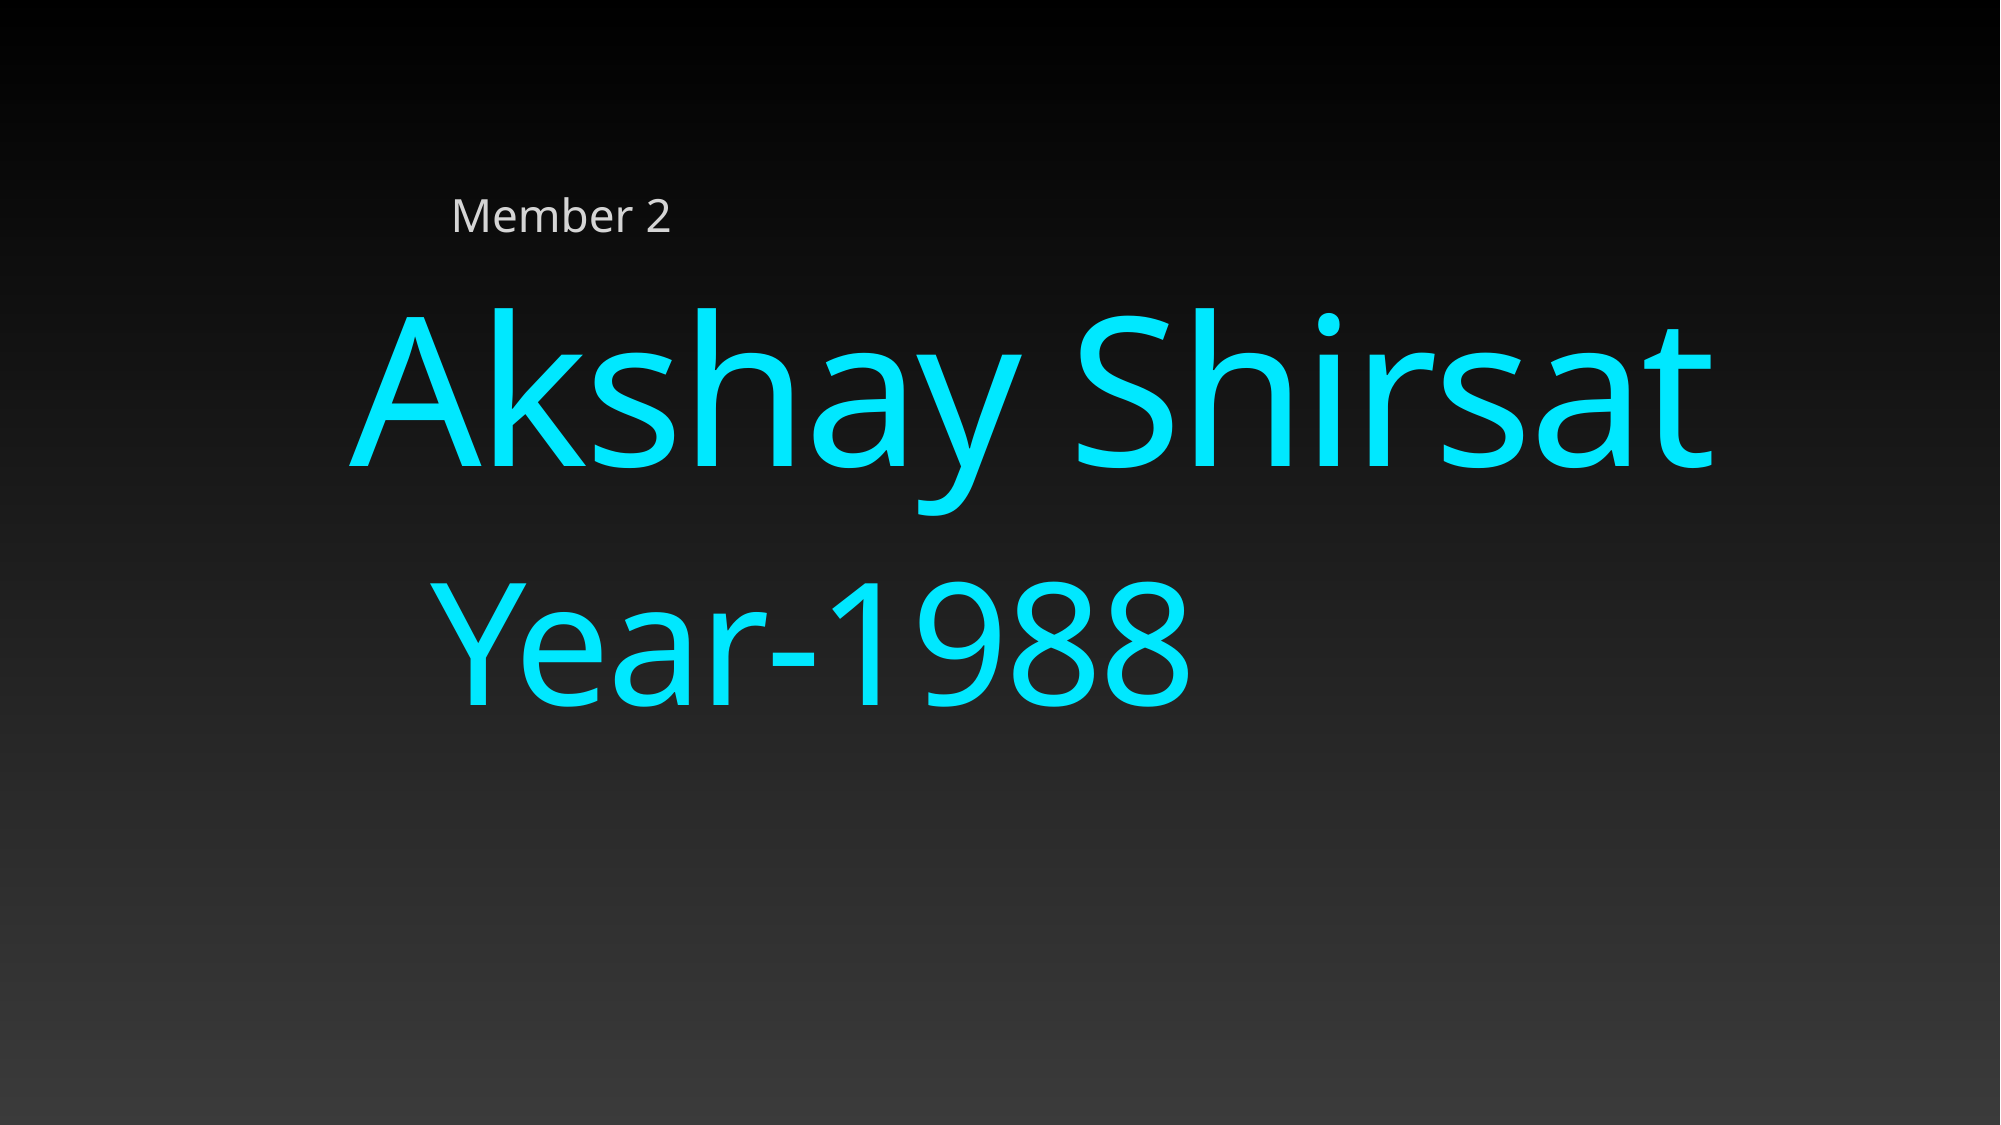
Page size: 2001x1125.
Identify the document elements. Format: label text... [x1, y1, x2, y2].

list Member 2 [0, 182, 1458, 266]
list Akshay Shirsat [316, 166, 1750, 511]
text_box Year-1988 [97, 507, 1531, 743]
